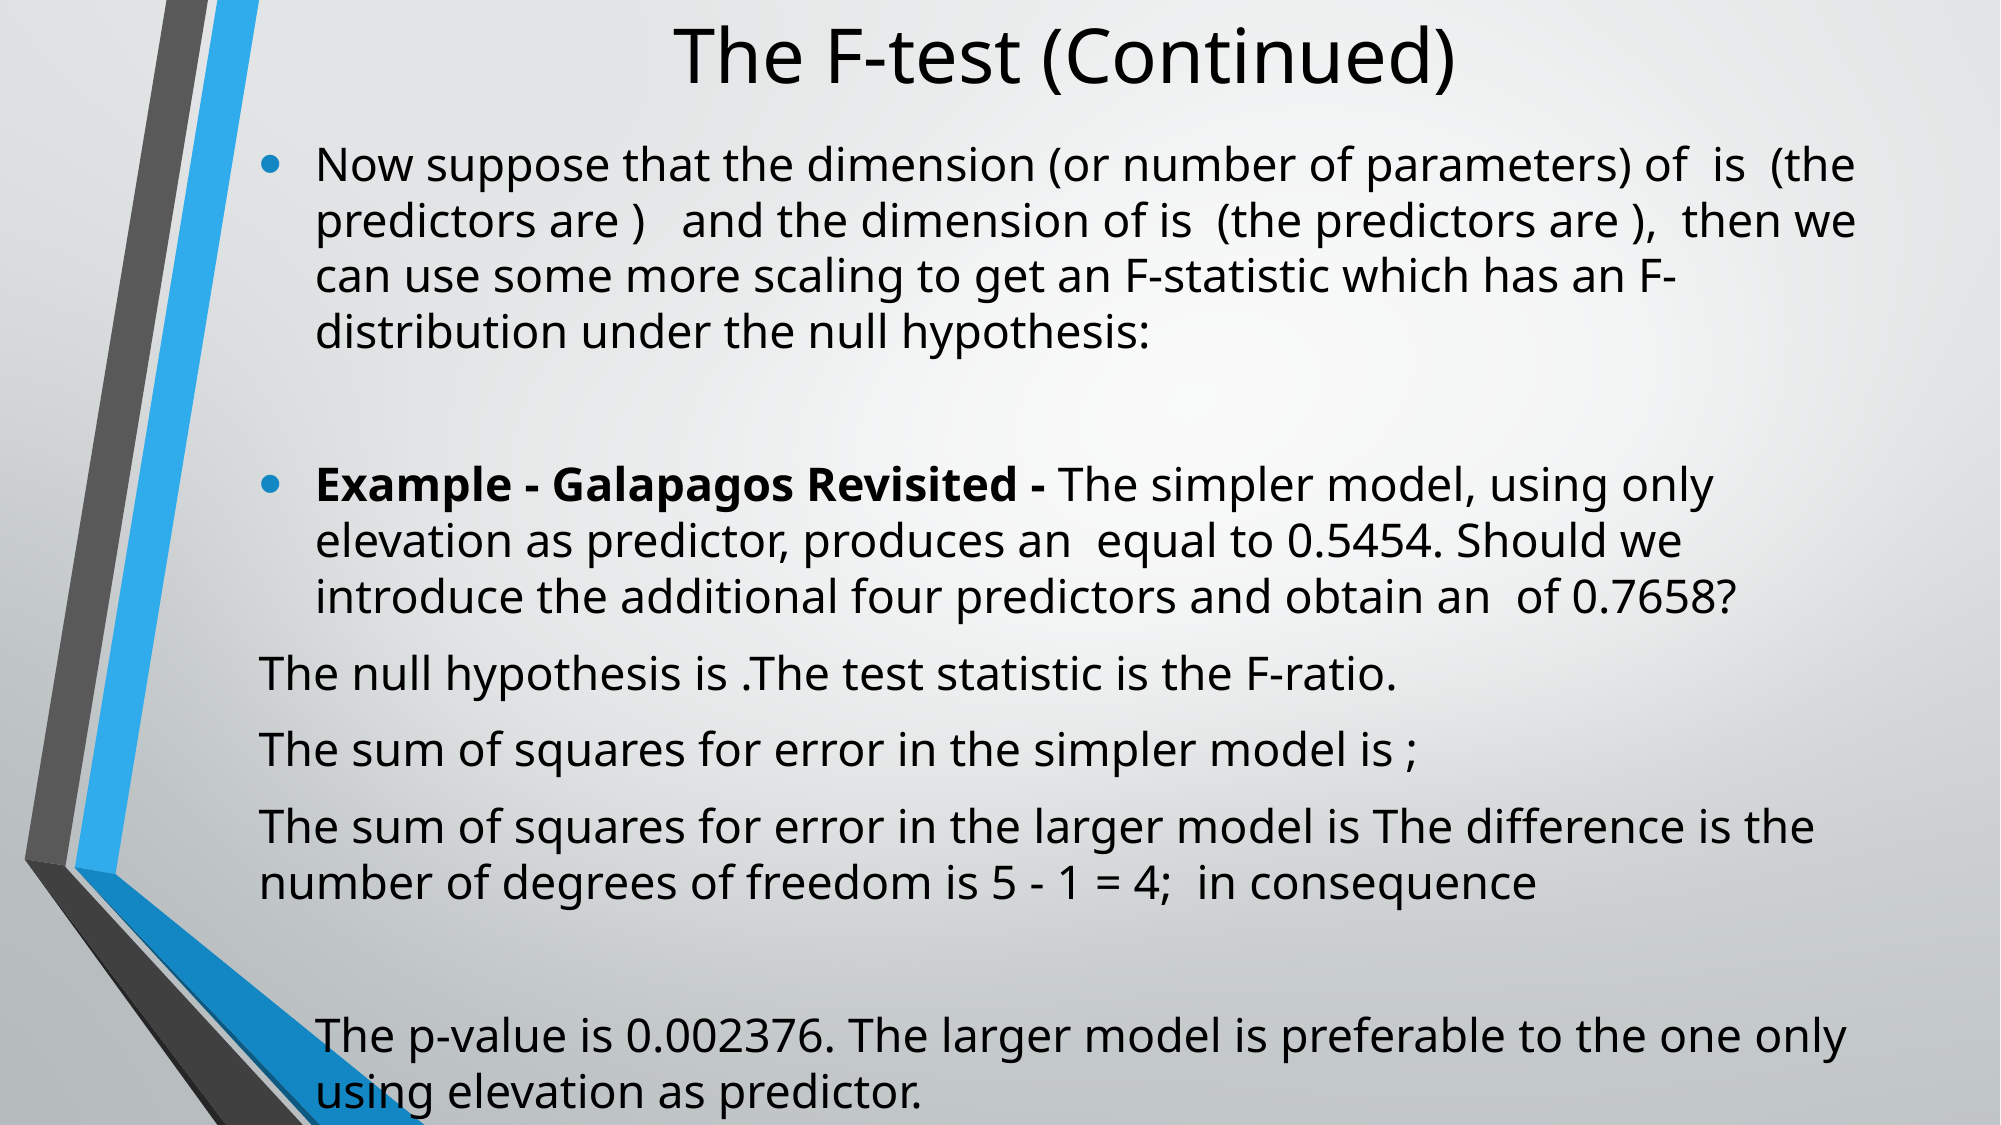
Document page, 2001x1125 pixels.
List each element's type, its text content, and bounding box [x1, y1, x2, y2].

title The F-test (Continued) [243, 0, 1887, 107]
